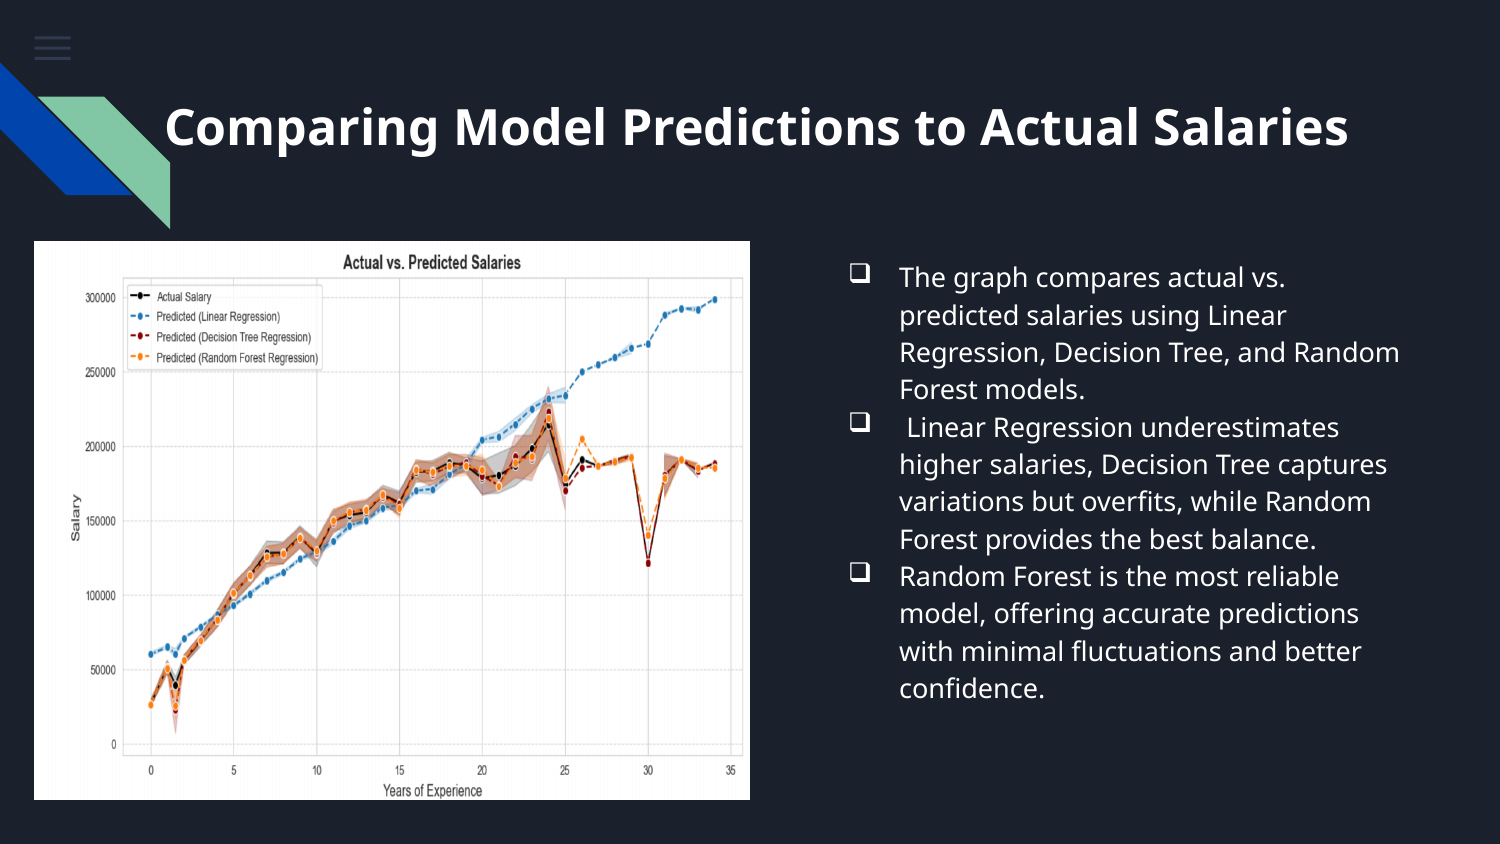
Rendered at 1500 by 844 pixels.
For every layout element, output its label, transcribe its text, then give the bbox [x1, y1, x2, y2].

list The graph compares actual vs. predicted salaries using Linear Regression, Decision Tree, and Random Forest models. Linear Regression underestimates higher salaries, Decision Tree captures variations but overfits, while Random Forest provides the best balance. Random Forest is the most reliable model, offering accurate predictions with minimal fluctuations and better confidence. [809, 241, 1425, 789]
title Comparing Model Predictions to Actual Salaries [123, 80, 1436, 231]
picture [34, 240, 751, 800]
